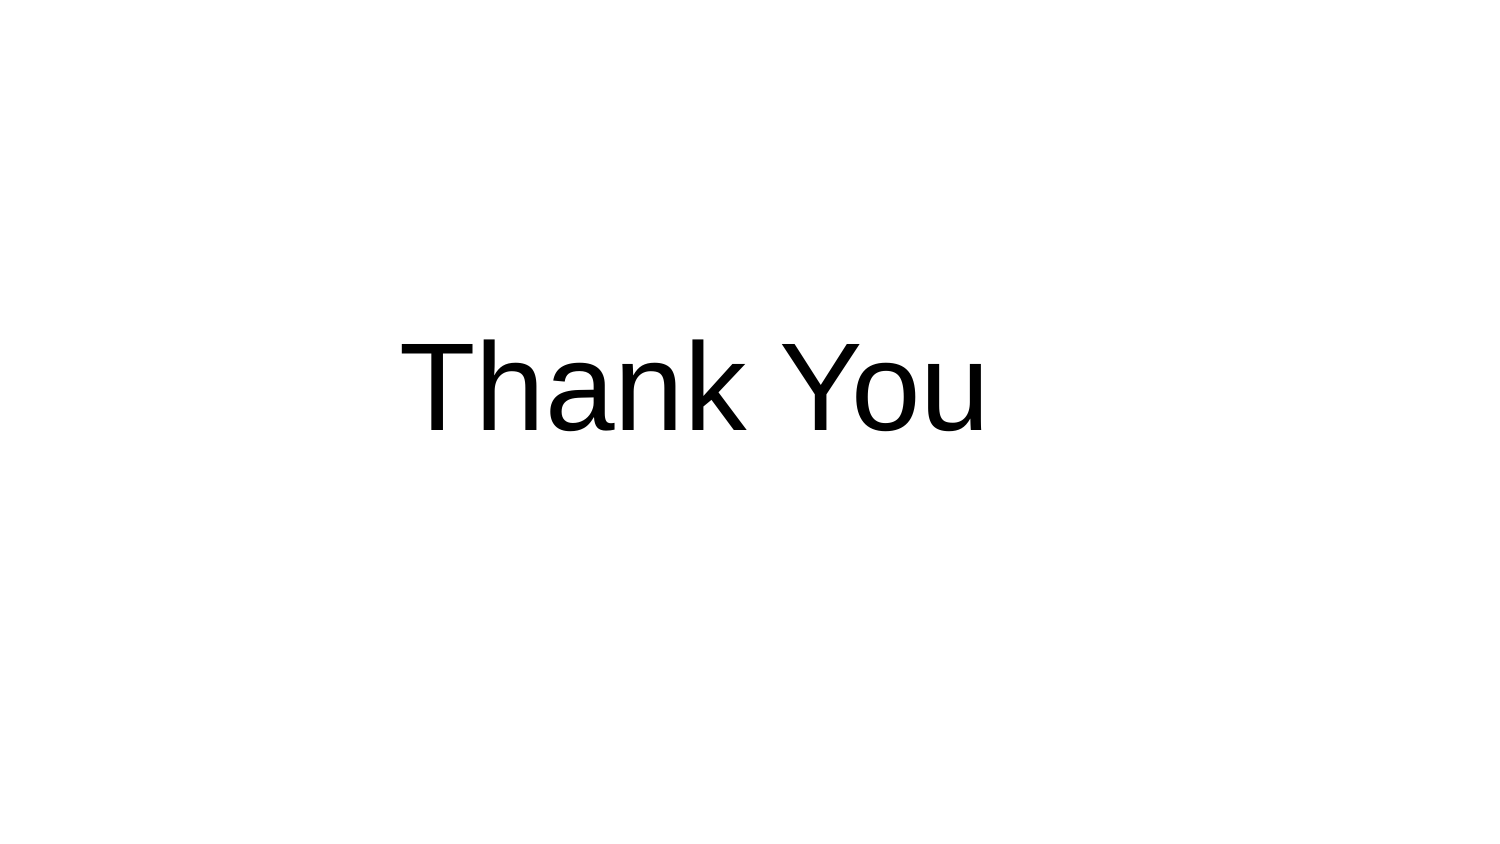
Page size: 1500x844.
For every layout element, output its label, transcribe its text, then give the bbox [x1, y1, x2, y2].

text_box Thank You [84, 290, 1393, 580]
